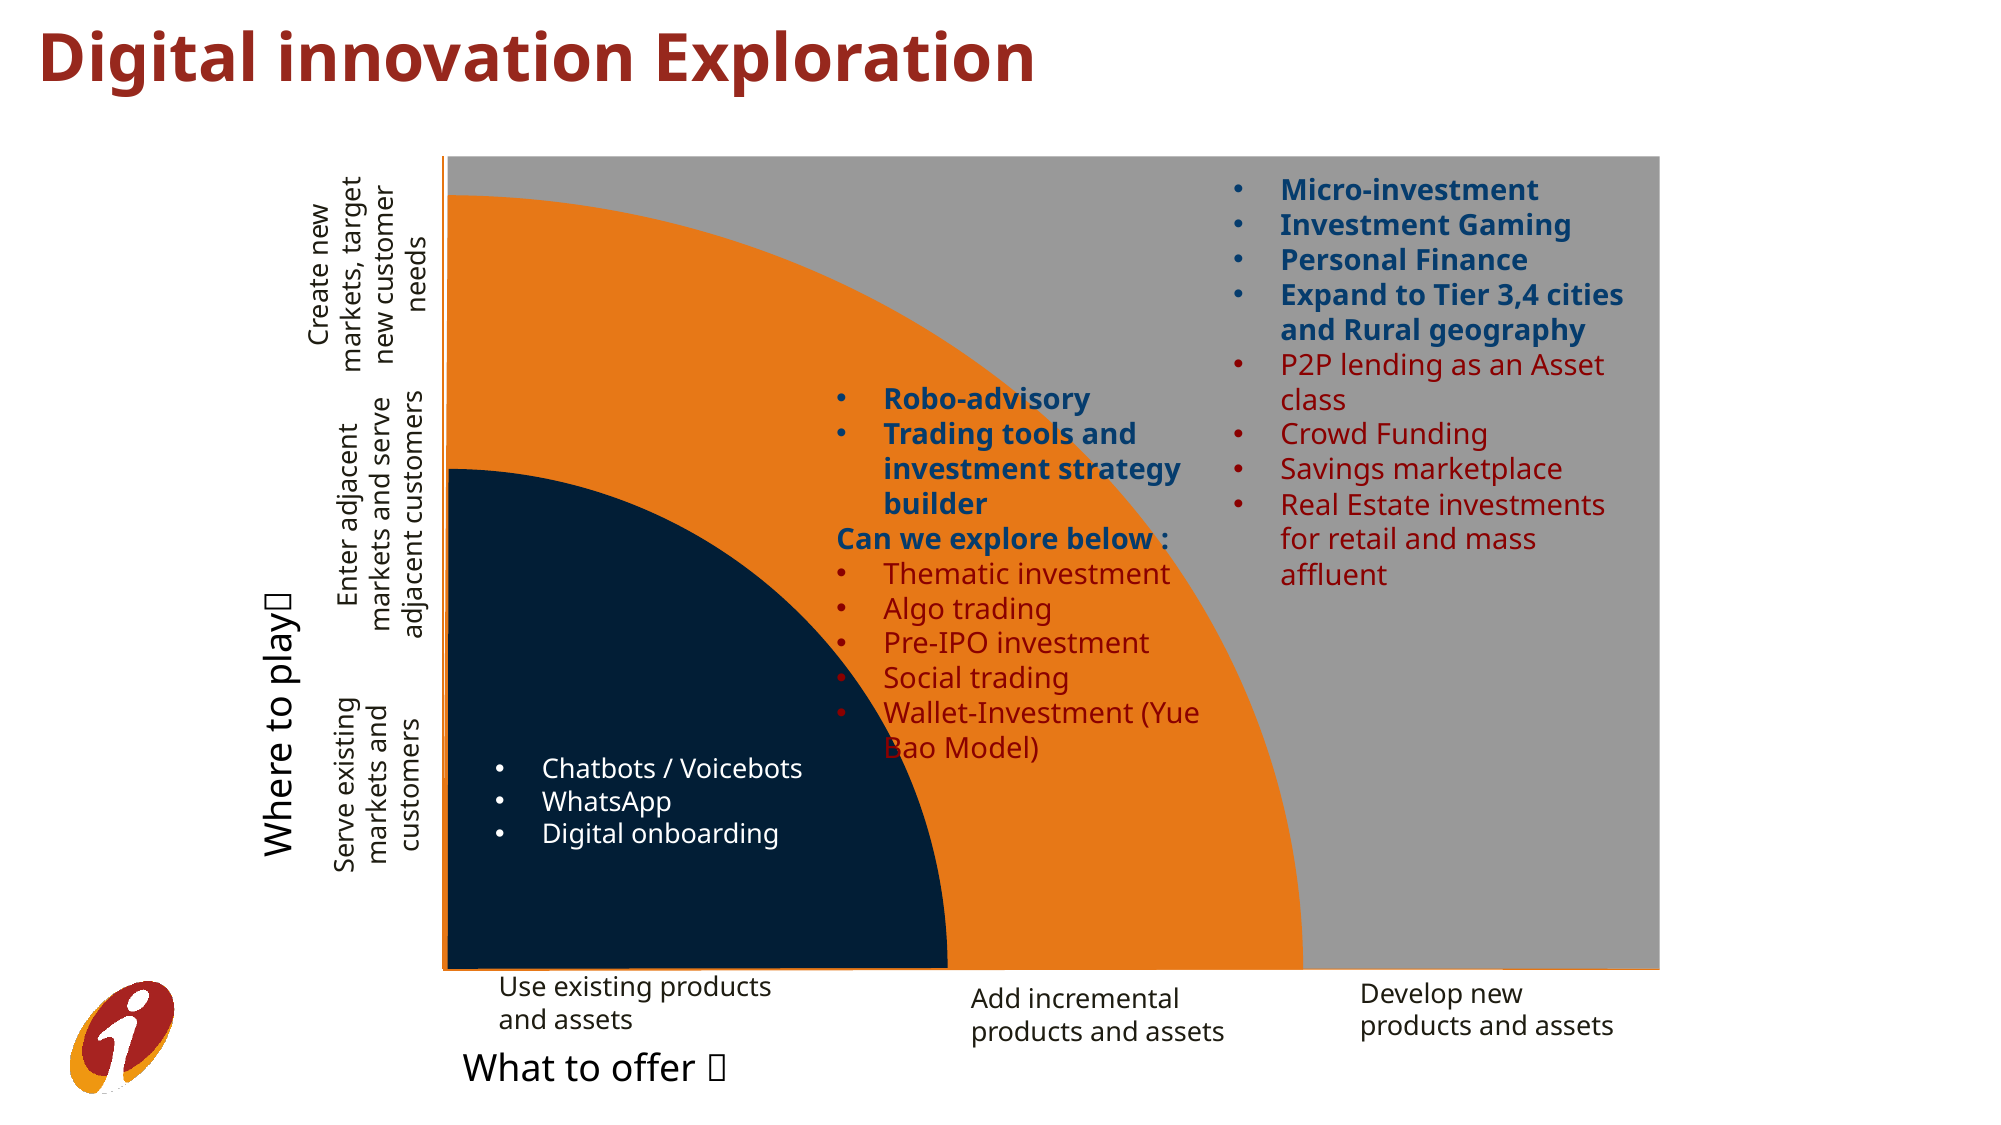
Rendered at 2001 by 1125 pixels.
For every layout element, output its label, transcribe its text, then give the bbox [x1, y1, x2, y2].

text_box Develop new products and assets [1345, 979, 1649, 1049]
text_box [448, 193, 994, 632]
text_box What to offer  [447, 1036, 783, 1097]
text_box Create new markets, target new customer needs [293, 156, 439, 394]
picture [62, 974, 181, 1100]
text_box Use existing products and assets [483, 979, 787, 1042]
text_box Where to play [246, 534, 307, 873]
text_box Add incremental products and assets [956, 979, 1260, 1055]
text_box Serve existing markets and customers [319, 678, 432, 893]
text_box Digital innovation Exploration [0, 15, 1754, 95]
text_box [448, 466, 950, 967]
text_box [924, 692, 1306, 967]
text_box Chatbots / Voicebots WhatsApp Digital onboarding [480, 744, 823, 857]
text_box [446, 154, 1662, 372]
text_box [1248, 668, 1662, 971]
text_box Use existing products and assets [483, 962, 787, 967]
text_box Robo-advisory Trading tools and investment strategy builder Can we explore below : Thematic investment Algo trading Pre-IPO investment Social trading Wallet-Investment (Yue Bao Model) [821, 372, 1248, 807]
text_box Enter adjacent markets and serve adjacent customers [322, 394, 435, 660]
text_box Micro-investment Investment Gaming Personal Finance Expand to Tier 3,4 cities and Rural geography P2P lending as an Asset class Crowd Funding Savings marketplace Real Estate investments for retail and mass affluent [1218, 163, 1666, 668]
